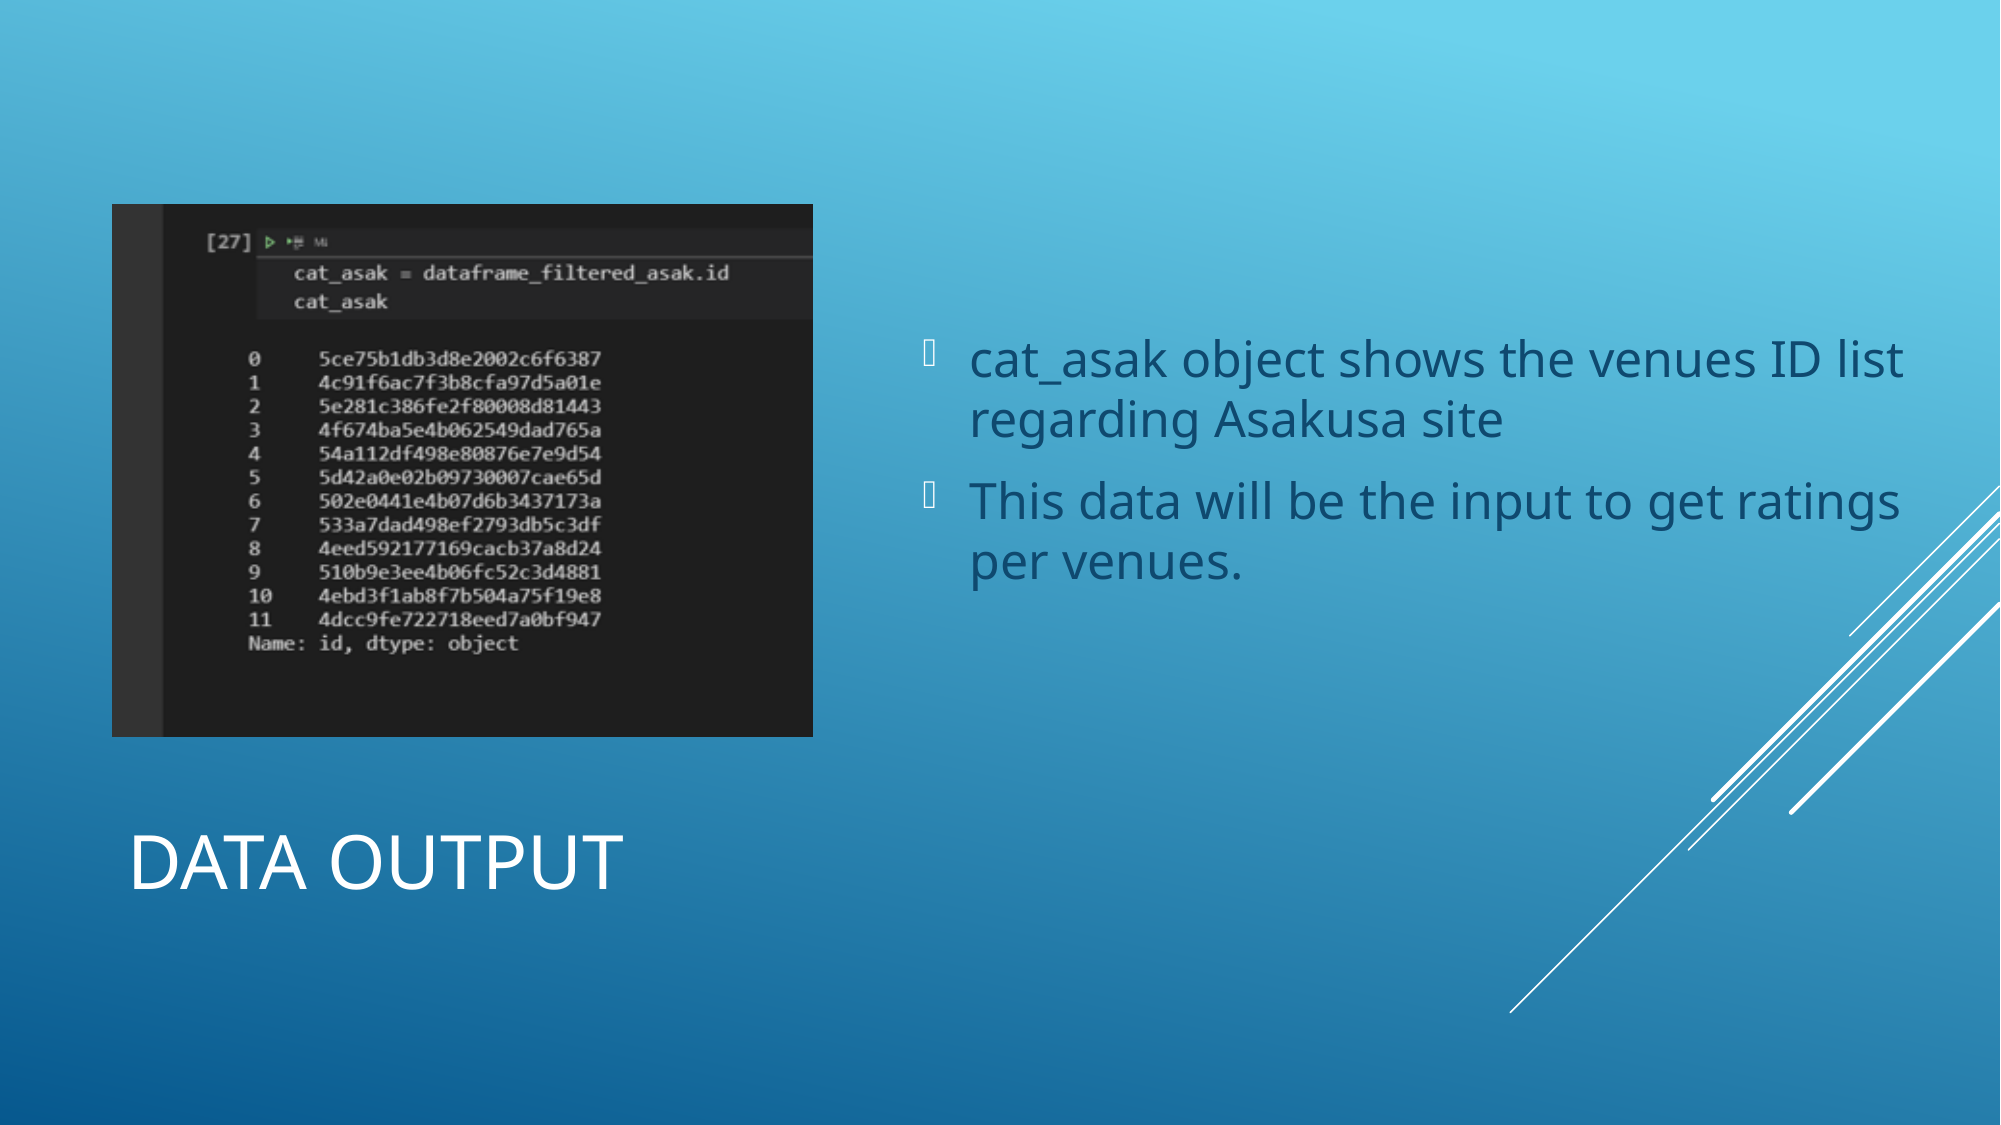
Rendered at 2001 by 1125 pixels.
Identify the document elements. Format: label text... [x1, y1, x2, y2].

title Data output [112, 736, 1513, 984]
picture [111, 204, 813, 737]
text_box cat_asak object shows the venues ID list regarding Asakusa site This data will be the input to get ratings per venues. [907, 180, 1926, 736]
